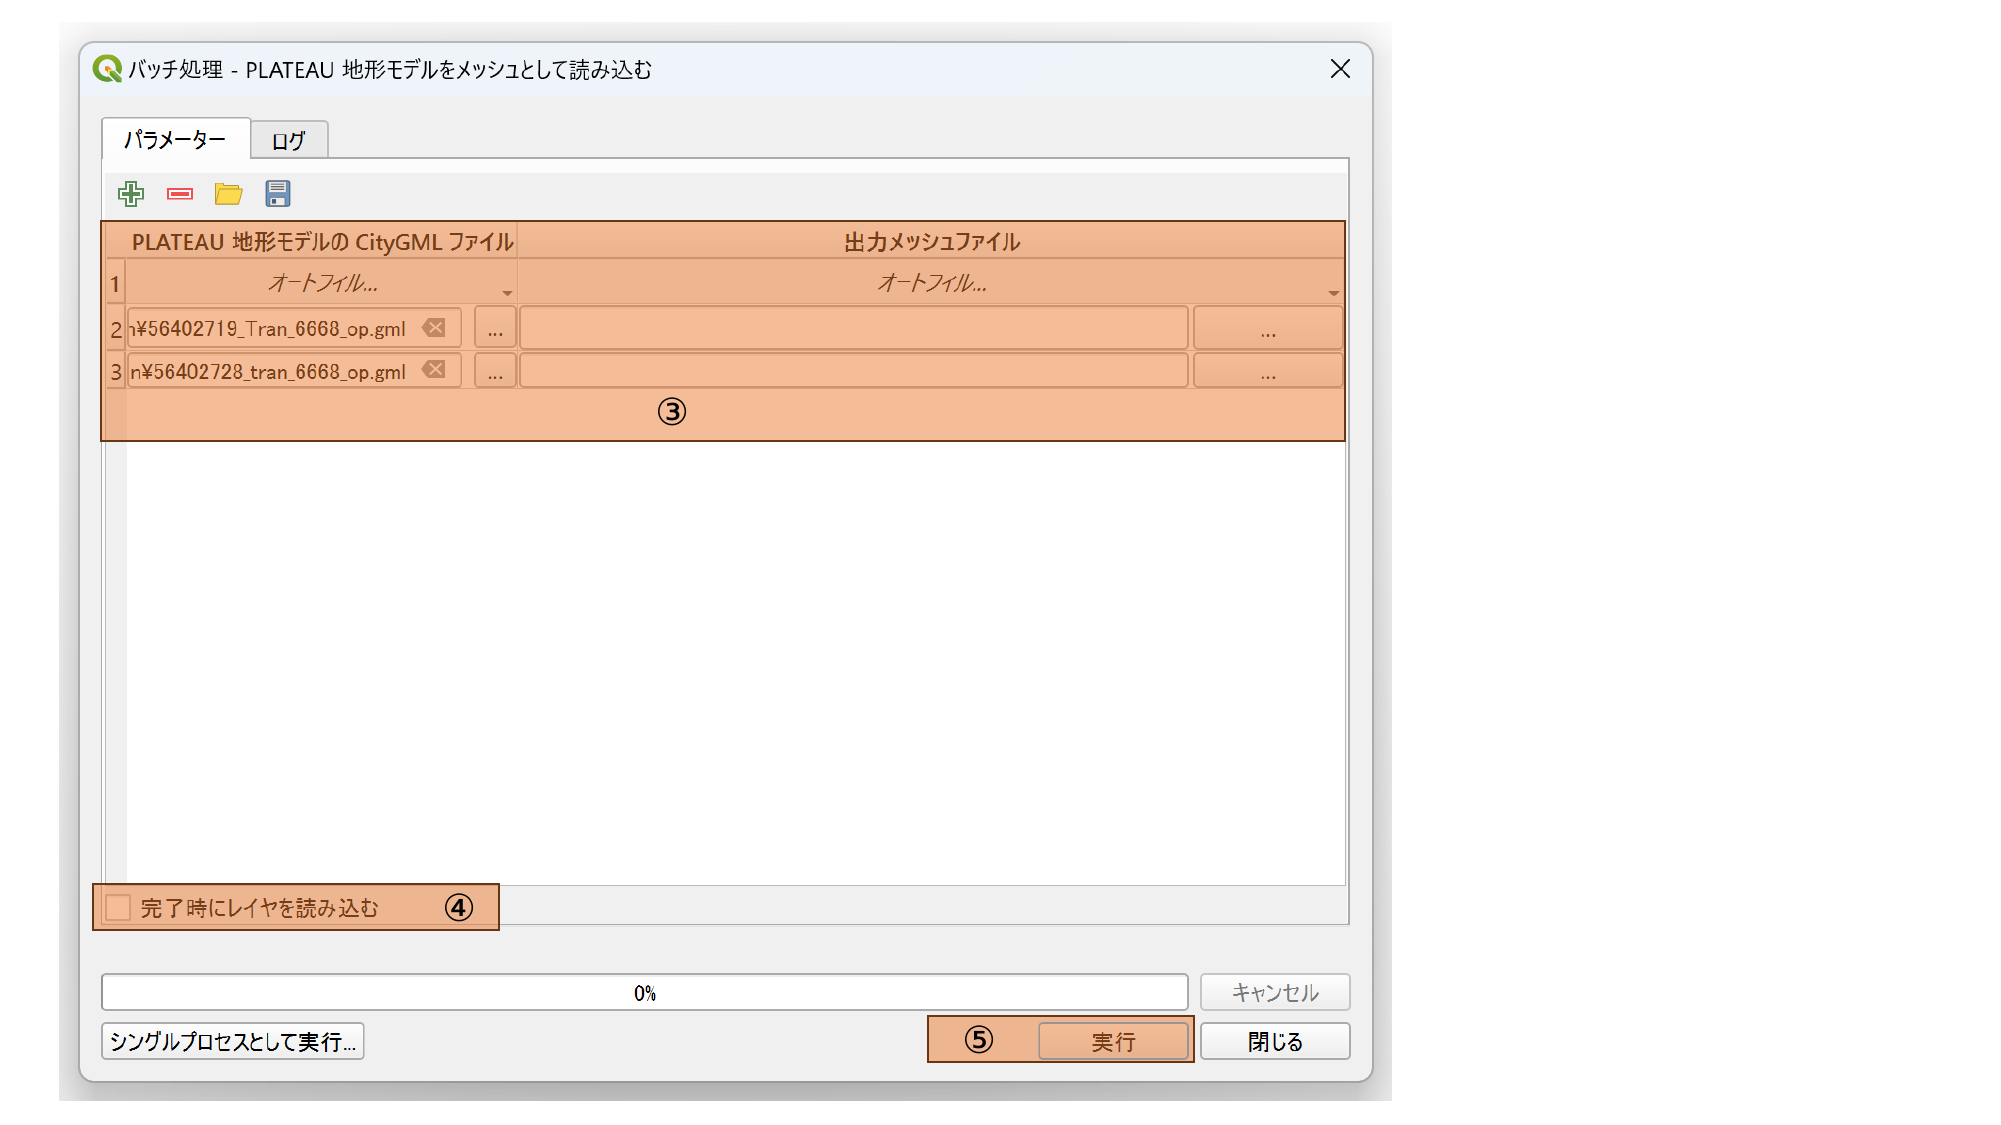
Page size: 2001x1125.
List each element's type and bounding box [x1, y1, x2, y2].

picture [59, 22, 1392, 1101]
